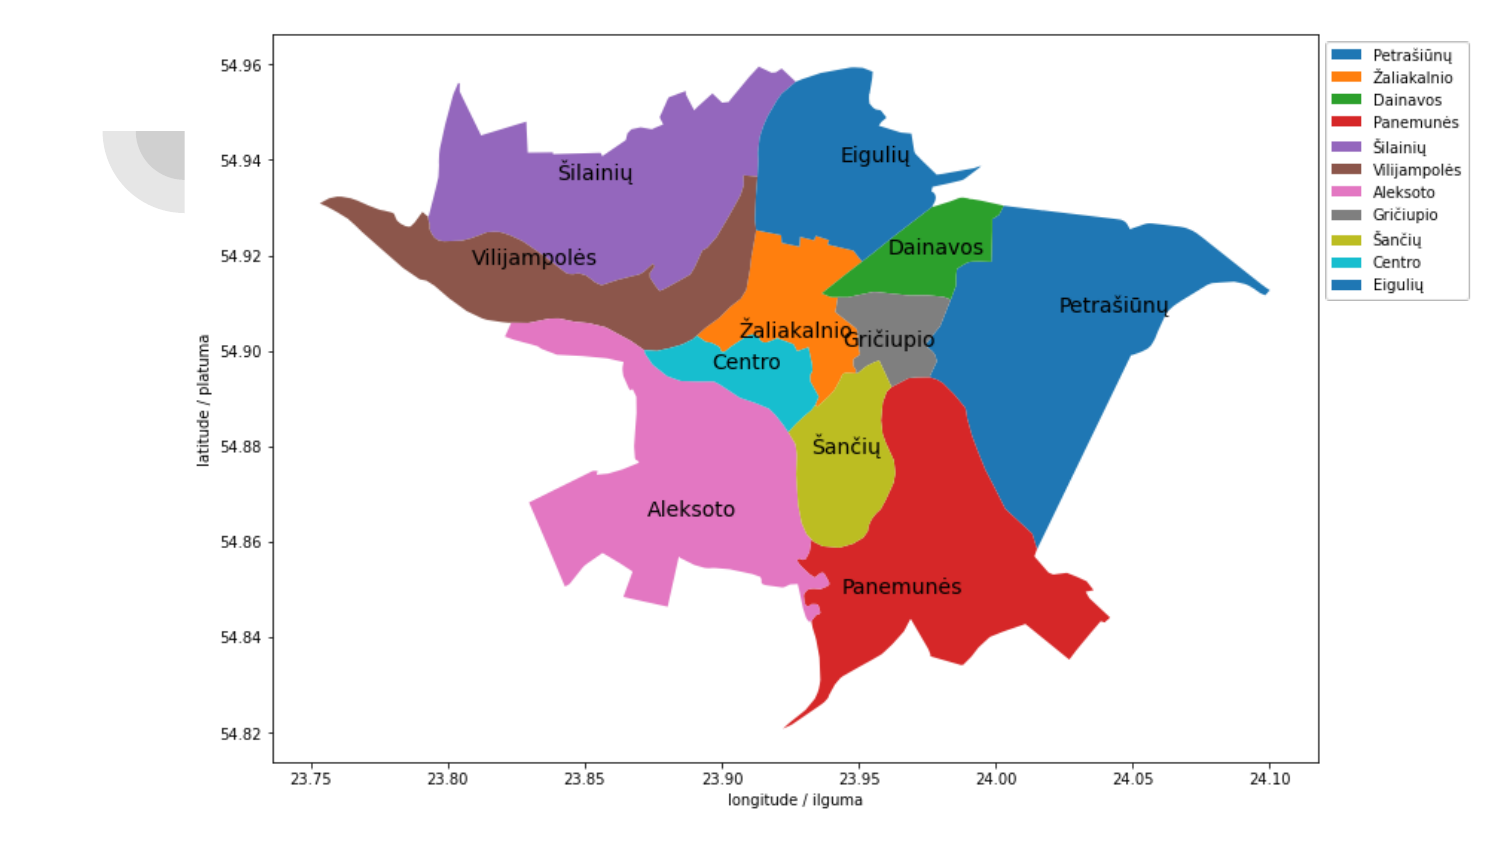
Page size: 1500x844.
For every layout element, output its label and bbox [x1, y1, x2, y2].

picture [187, 24, 1479, 819]
